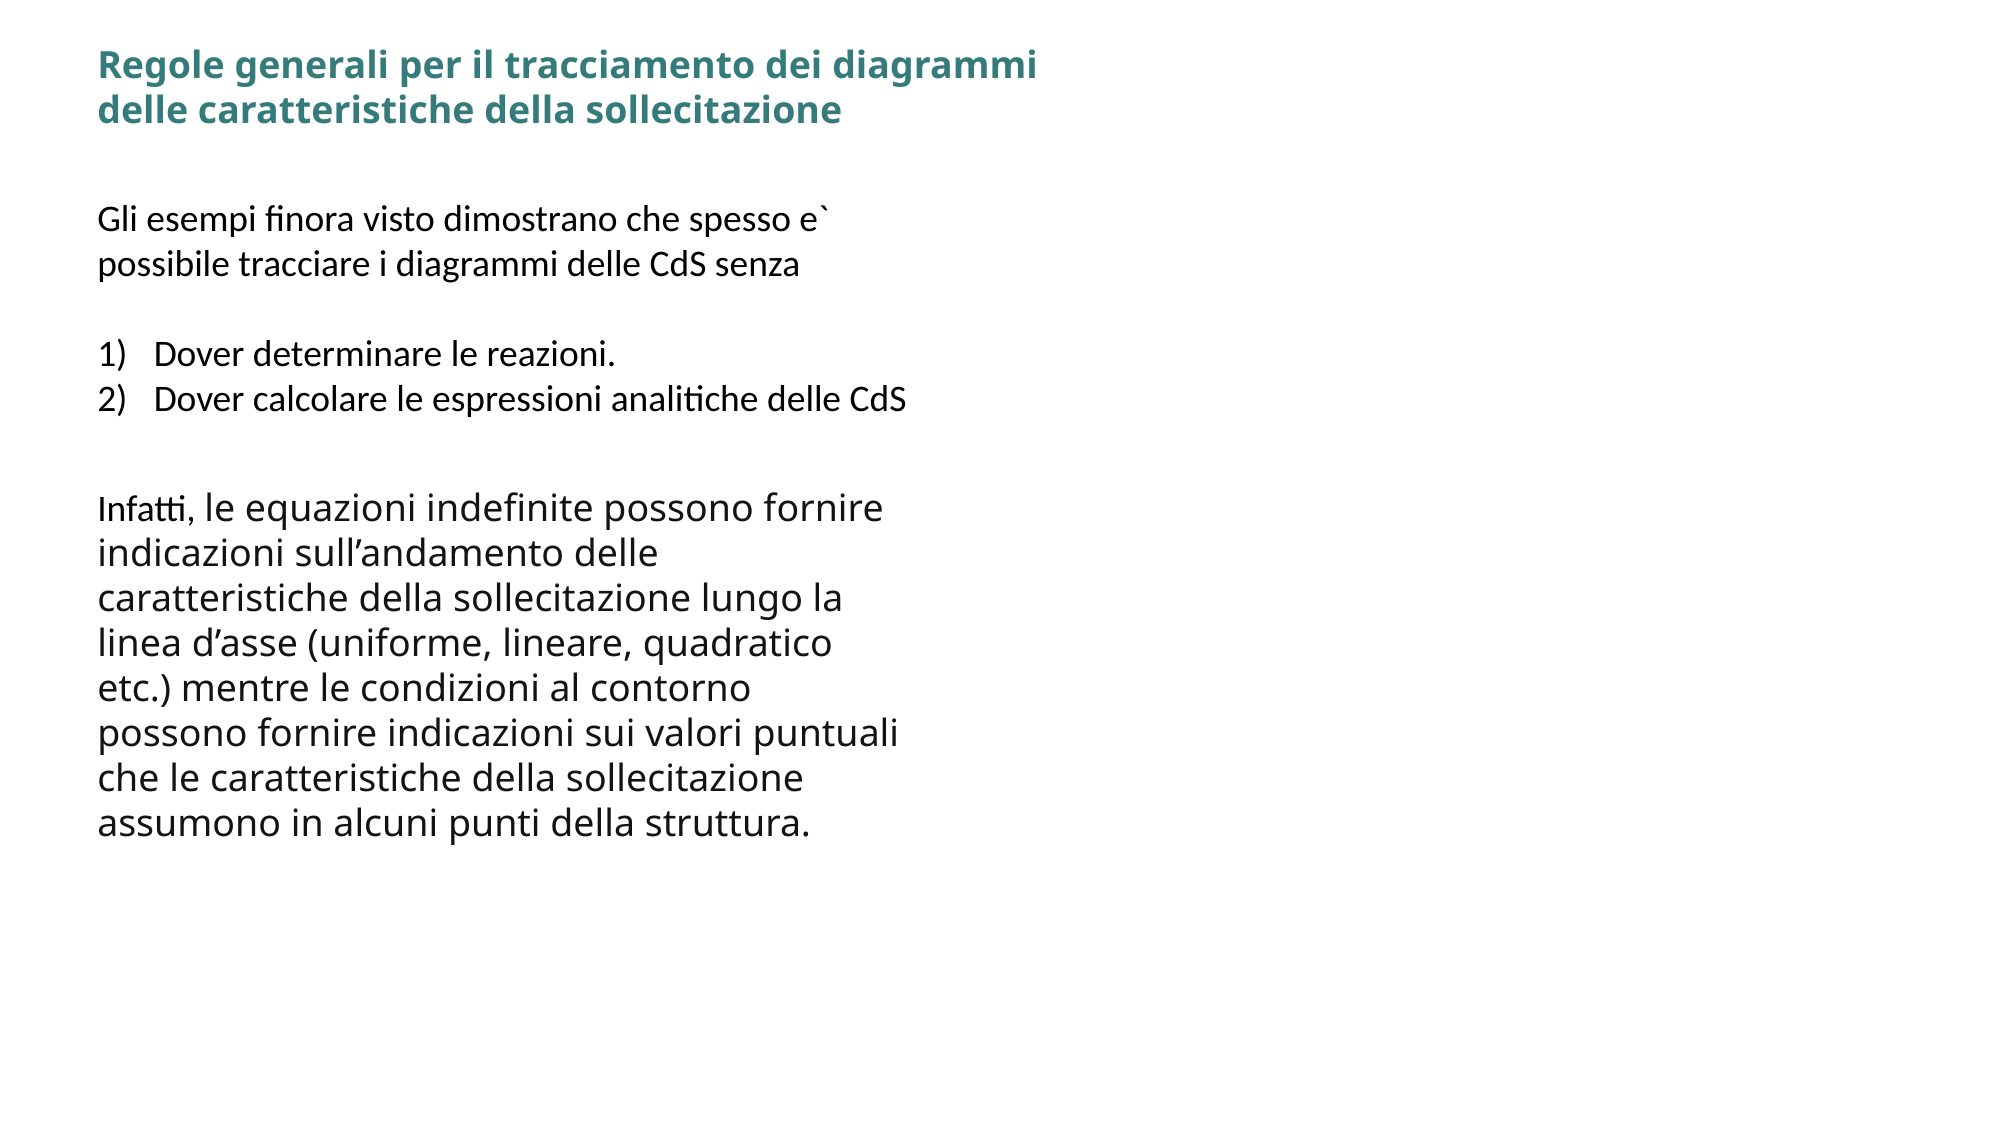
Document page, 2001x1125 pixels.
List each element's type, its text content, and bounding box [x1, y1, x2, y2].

text_box Regole generali per il tracciamento dei diagrammi delle caratteristiche della sollecitazione [82, 33, 1083, 139]
text_box Infatti, le equazioni indefinite possono fornire indicazioni sull’andamento delle caratteristiche della sollecitazione lungo la linea d’asse (uniforme, lineare, quadratico etc.) mentre le condizioni al contorno possono fornire indicazioni sui valori puntuali che le caratteristiche della sollecitazione assumono in alcuni punti della struttura. [82, 476, 927, 896]
text_box Gli esempi finora visto dimostrano che spesso e` possibile tracciare i diagrammi delle CdS senza Dover determinare le reazioni. Dover calcolare le espressioni analitiche delle CdS [82, 186, 944, 427]
